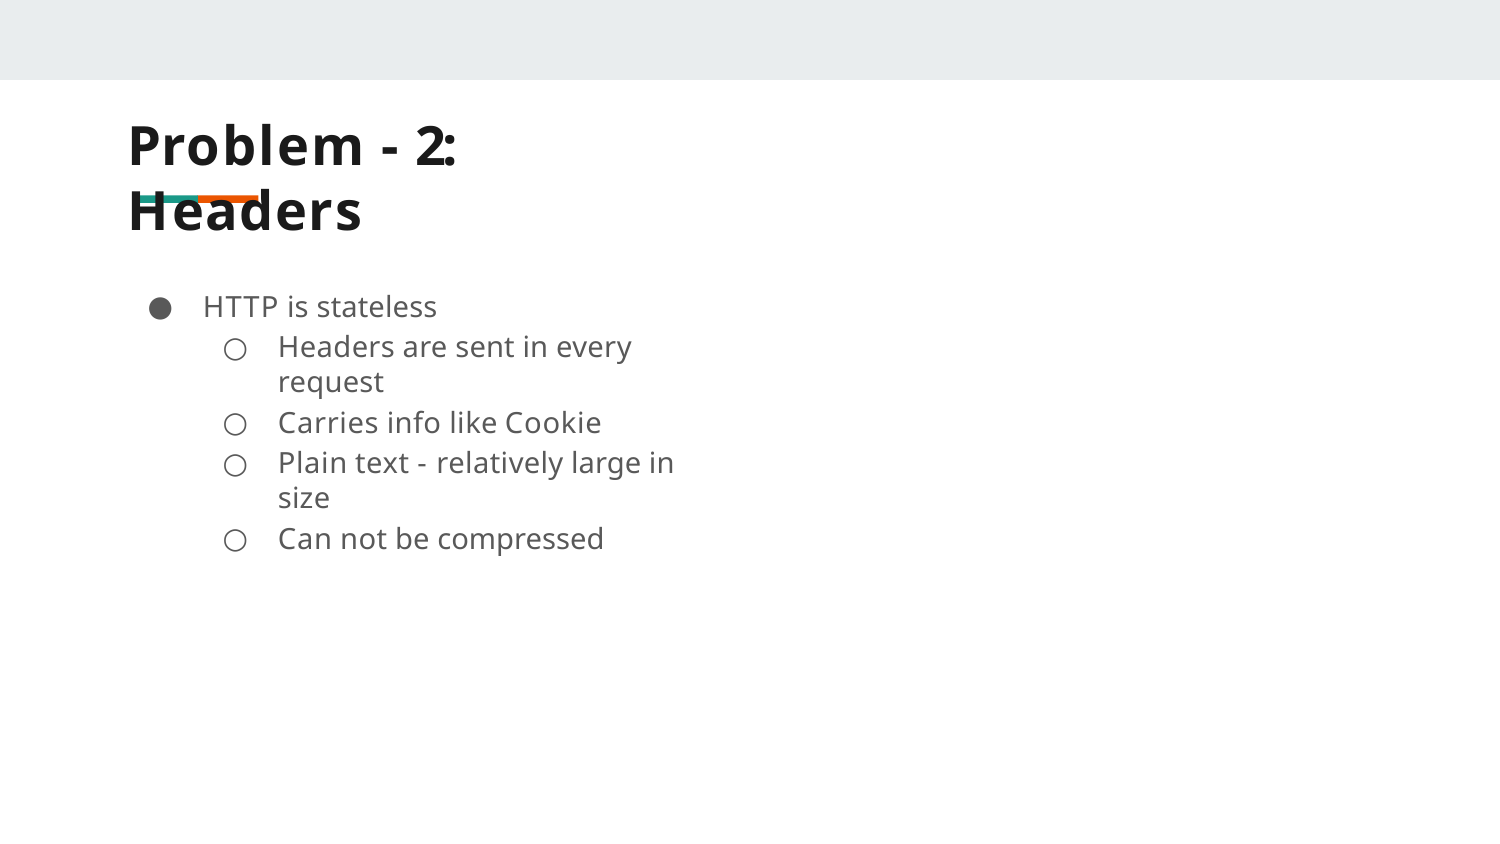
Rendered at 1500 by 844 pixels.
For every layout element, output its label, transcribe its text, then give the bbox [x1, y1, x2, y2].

title Problem - 2: Headers [125, 109, 676, 253]
text_box HTTP is stateless Headers are sent in every request Carries info like Cookie Plain text - relatively large in size Can not be compressed [145, 280, 707, 556]
